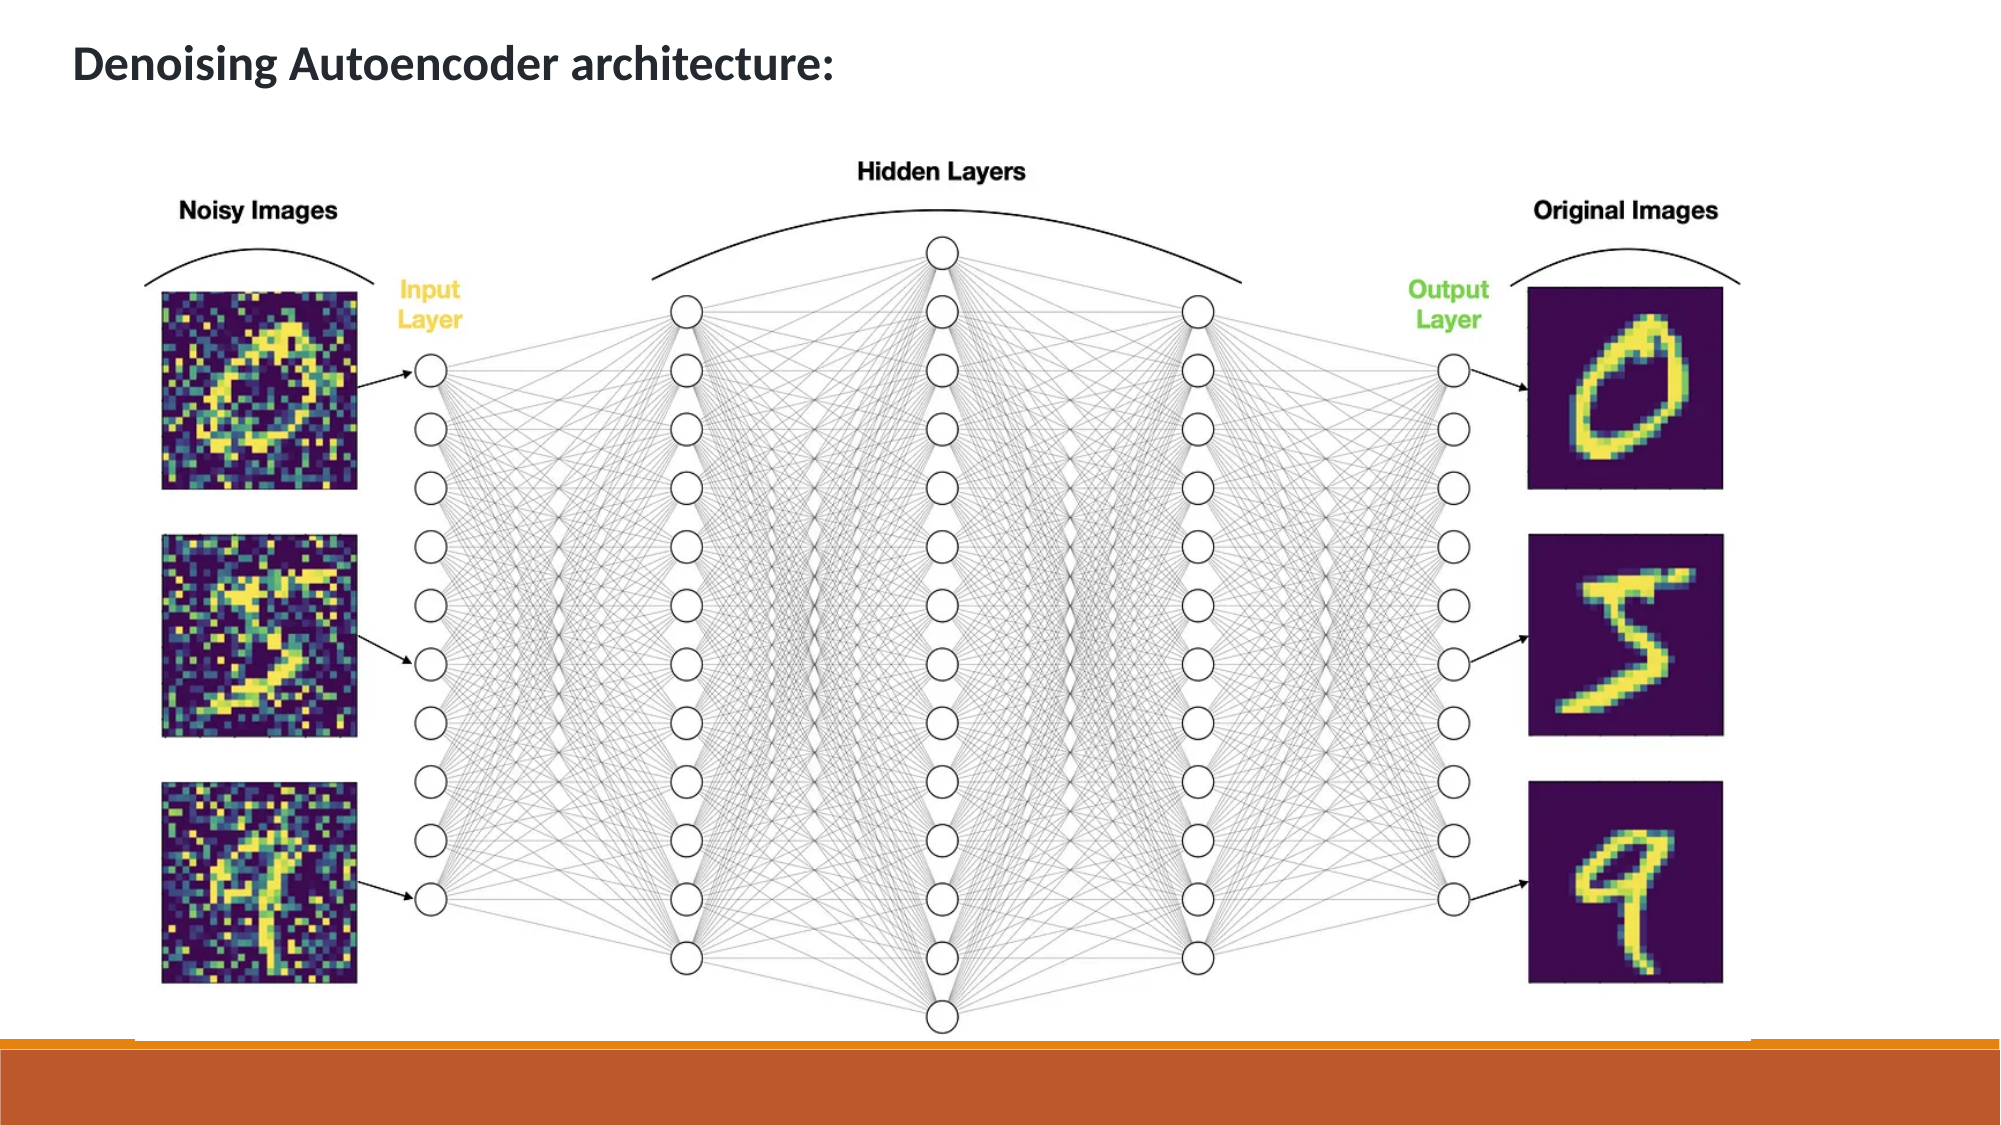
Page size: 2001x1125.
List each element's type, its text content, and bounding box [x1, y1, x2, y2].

text_box Denoising Autoencoder architecture: [57, 22, 968, 98]
picture [135, 152, 1752, 1042]
